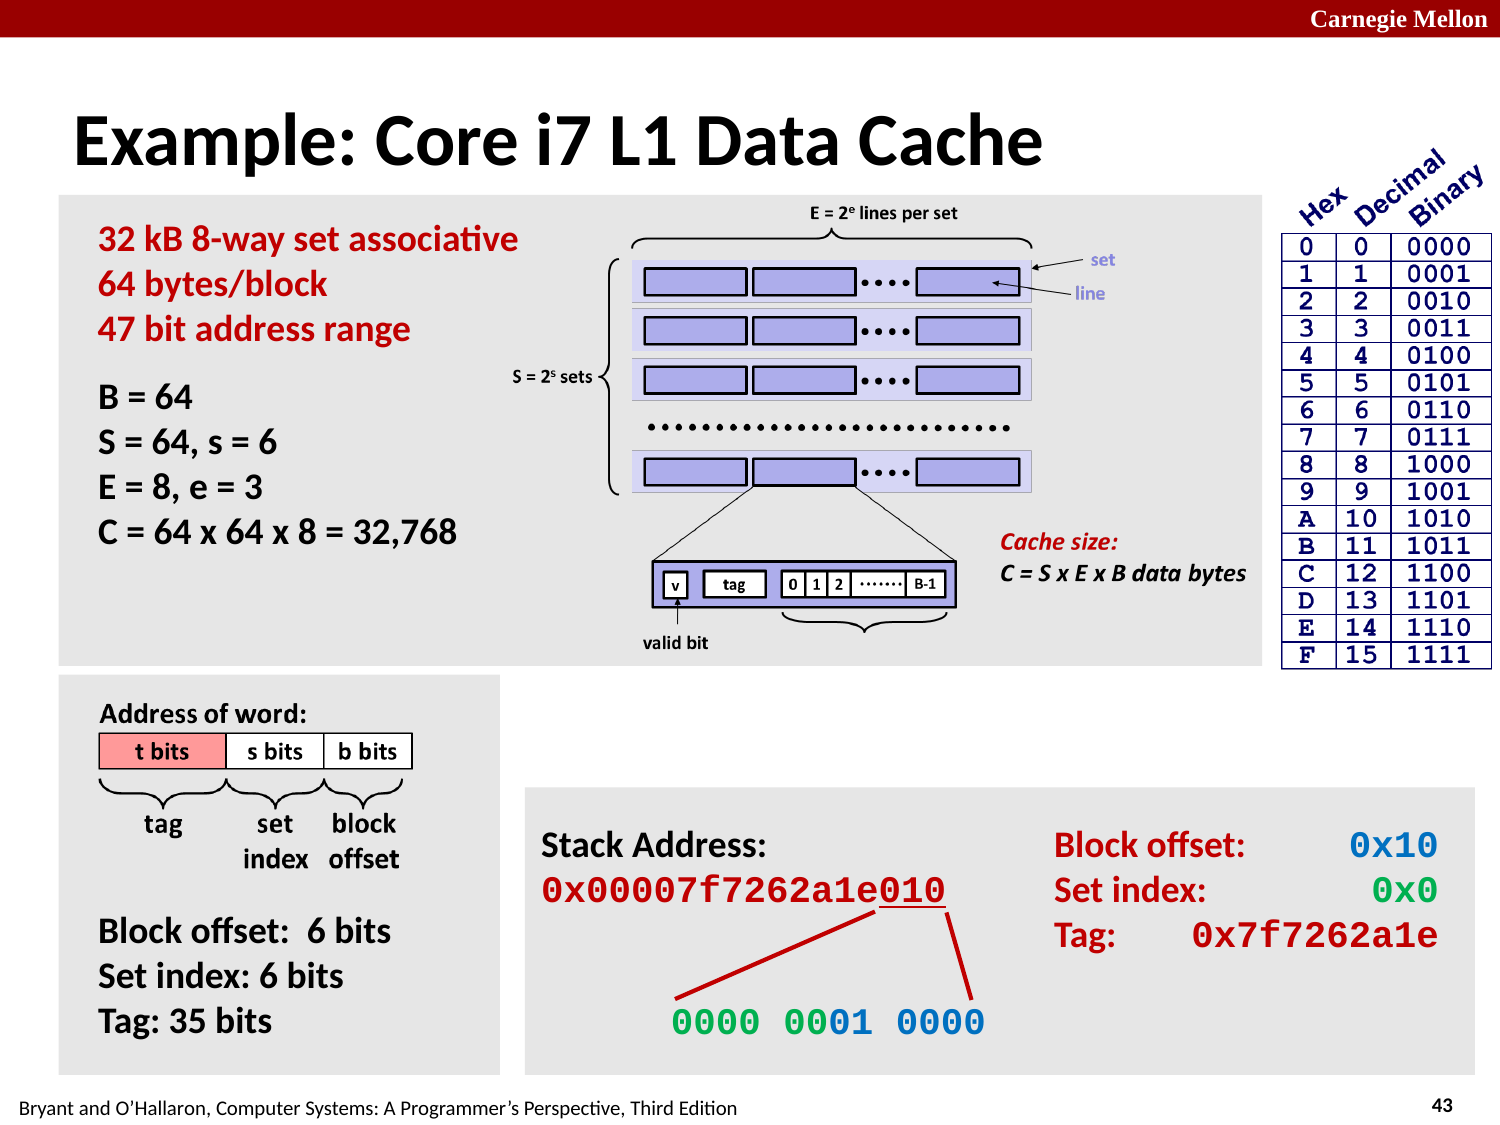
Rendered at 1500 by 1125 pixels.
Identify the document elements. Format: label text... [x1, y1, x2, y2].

title Example: Core i7 L1 Data Cache [58, 72, 1412, 199]
text_box [58, 674, 500, 1075]
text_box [674, 911, 876, 1000]
picture [1274, 122, 1500, 688]
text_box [58, 194, 1263, 667]
text_box Block offset: 6 bits Set index: 6 bits Tag: 35 bits [83, 902, 407, 1049]
text_box Block offset: 0x10 Set index: 0x0 Tag: 0x7f7262a1e [1039, 812, 1454, 963]
picture [80, 685, 417, 894]
text_box [524, 787, 1475, 1075]
text_box Stack Address: 0x00007f7262a1e010 [526, 812, 961, 918]
text_box 0000 0001 0000 [656, 989, 1001, 1050]
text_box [946, 912, 972, 1001]
